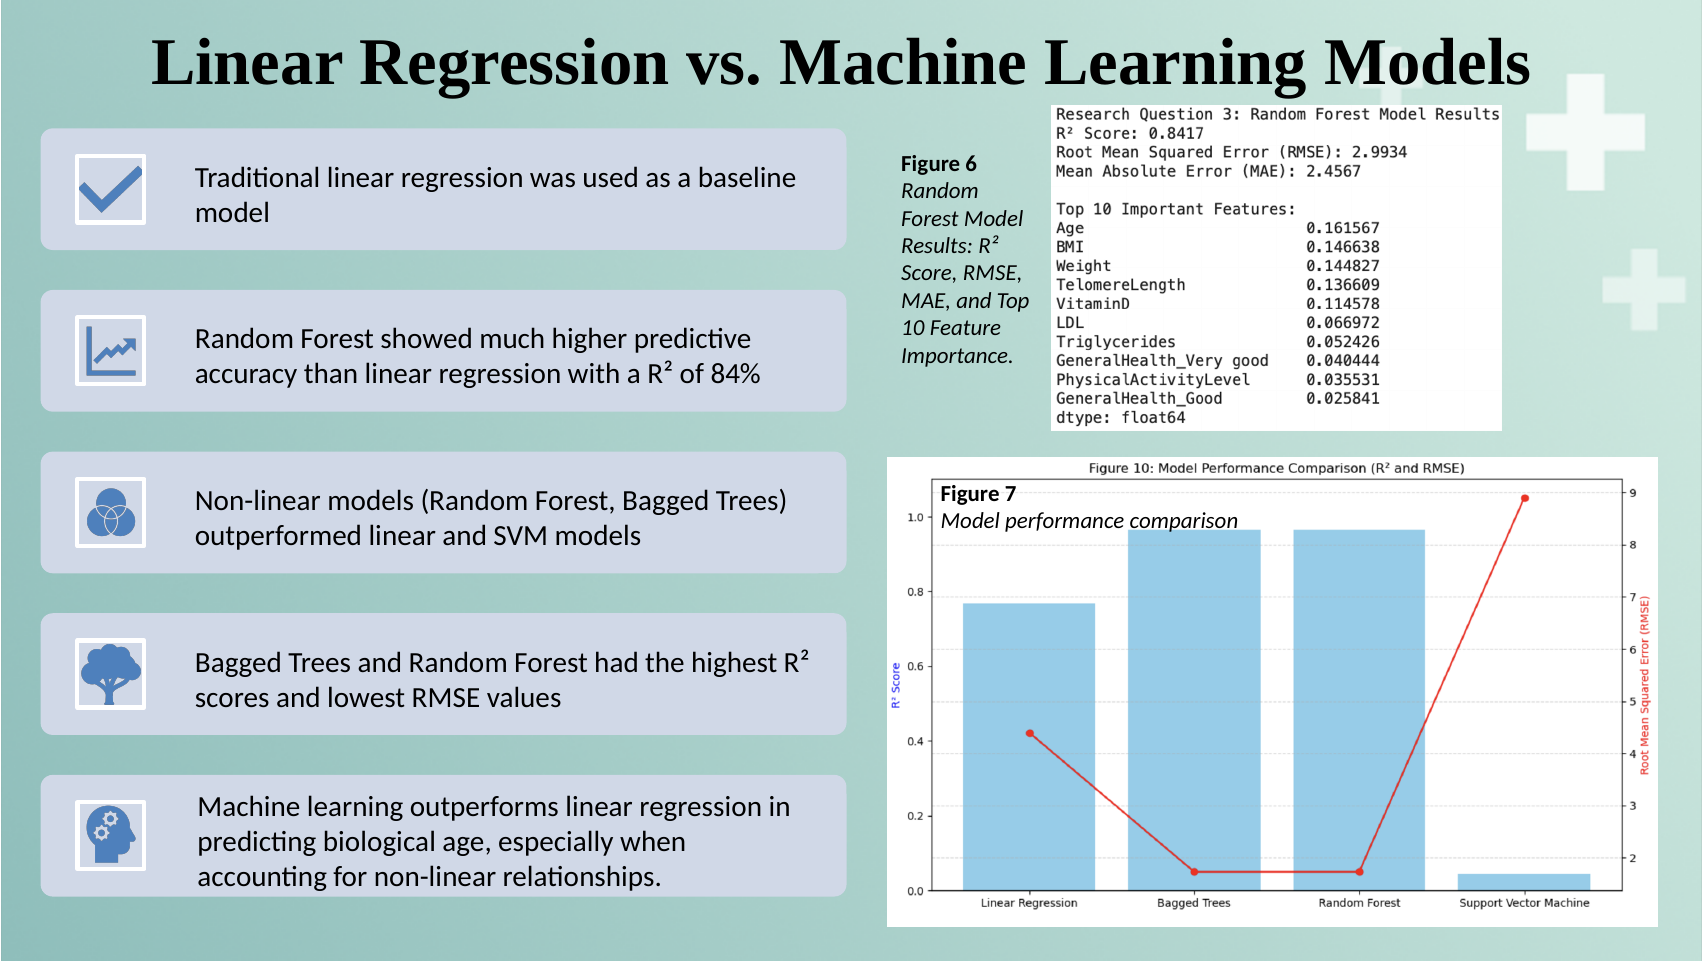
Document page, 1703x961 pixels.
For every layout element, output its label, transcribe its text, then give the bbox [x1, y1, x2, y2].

text_box Linear Regression vs. Machine Learning Models [151, 33, 1589, 84]
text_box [40, 127, 847, 906]
picture [0, 0, 1703, 961]
text_box Figure 6 Random Forest Model Results: R² Score, RMSE, MAE, and Top 10 Feature Importance. [886, 140, 1045, 403]
